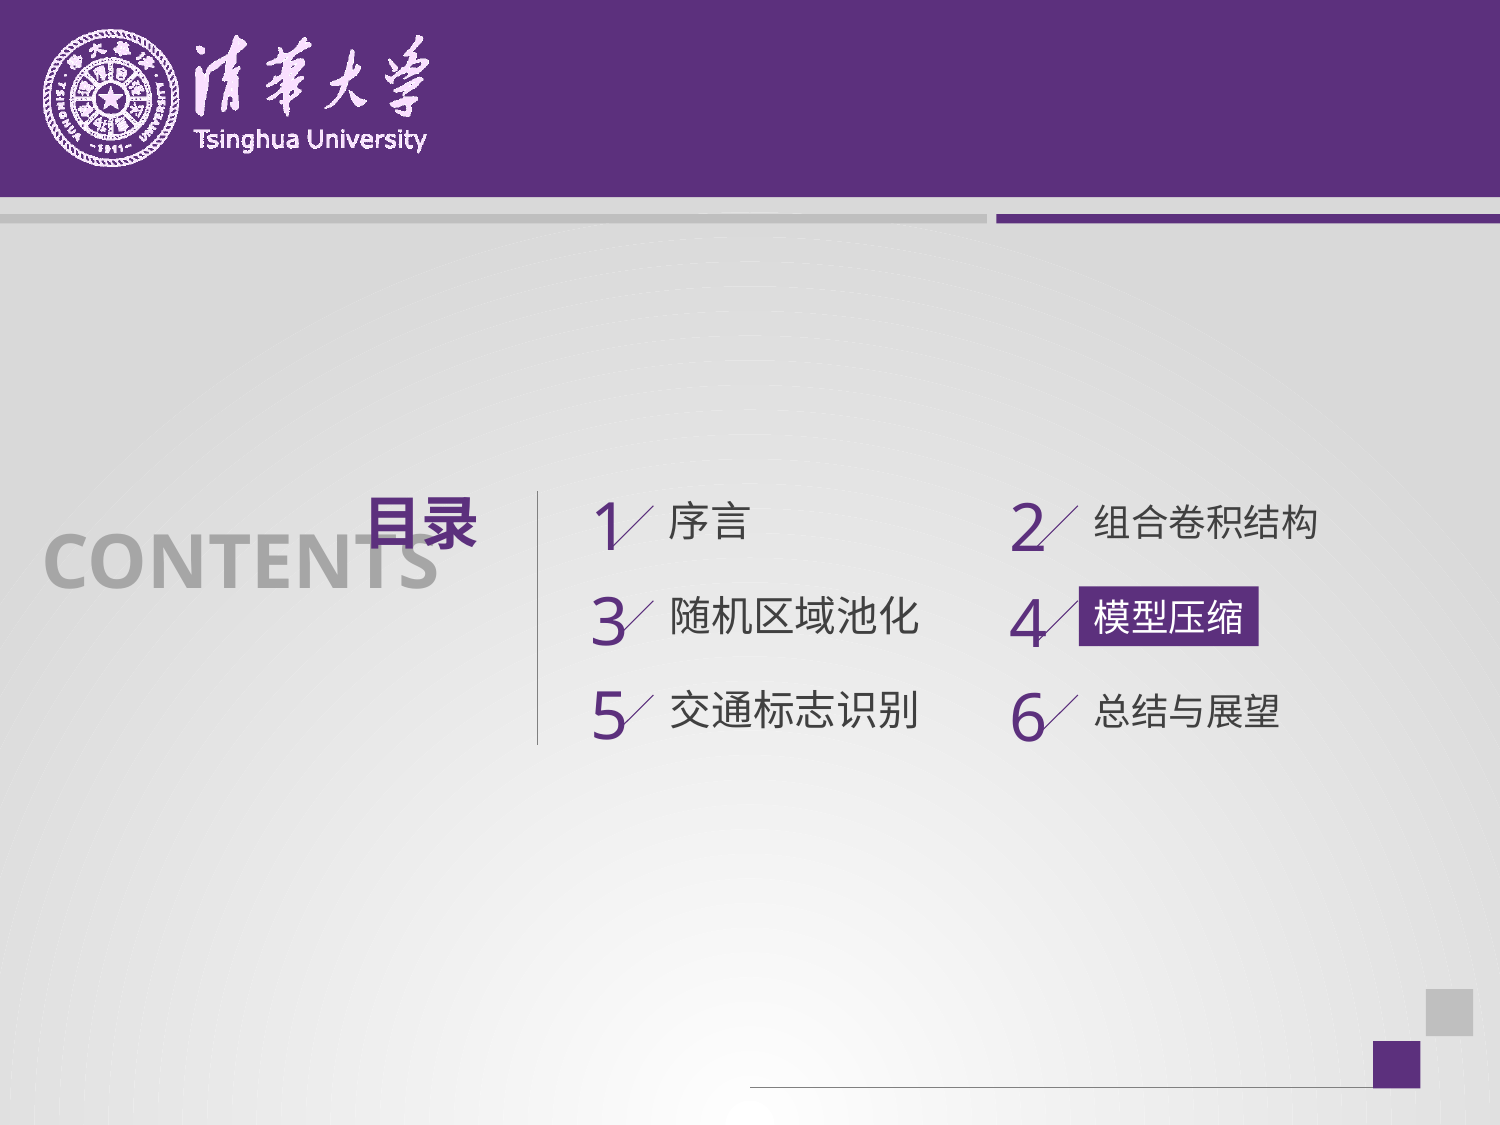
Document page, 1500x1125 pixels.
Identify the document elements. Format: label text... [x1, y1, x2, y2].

text_box CONTENTS [26, 505, 537, 611]
picture [0, 0, 471, 200]
text_box 交通标志识别 [654, 676, 935, 742]
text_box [1037, 694, 1078, 736]
text_box 组合卷积结构 [1079, 491, 1334, 551]
text_box [1425, 988, 1474, 1037]
text_box 5 [575, 665, 644, 761]
text_box 3 [575, 571, 644, 665]
text_box 目录 [348, 478, 496, 564]
text_box [471, 0, 1500, 198]
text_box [612, 505, 654, 547]
text_box 随机区域池化 [654, 582, 935, 648]
text_box 总结与展望 [1079, 680, 1297, 741]
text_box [612, 694, 654, 736]
text_box [1372, 1040, 1421, 1087]
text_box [0, 214, 1500, 224]
text_box 序言 [654, 487, 768, 552]
text_box 模型压缩 [1078, 586, 1259, 647]
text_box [1037, 505, 1078, 547]
text_box 4 [994, 572, 1063, 667]
text_box 1 [575, 476, 644, 571]
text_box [612, 600, 654, 642]
text_box 2 [994, 477, 1063, 572]
text_box 6 [994, 667, 1063, 762]
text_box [1037, 600, 1078, 642]
